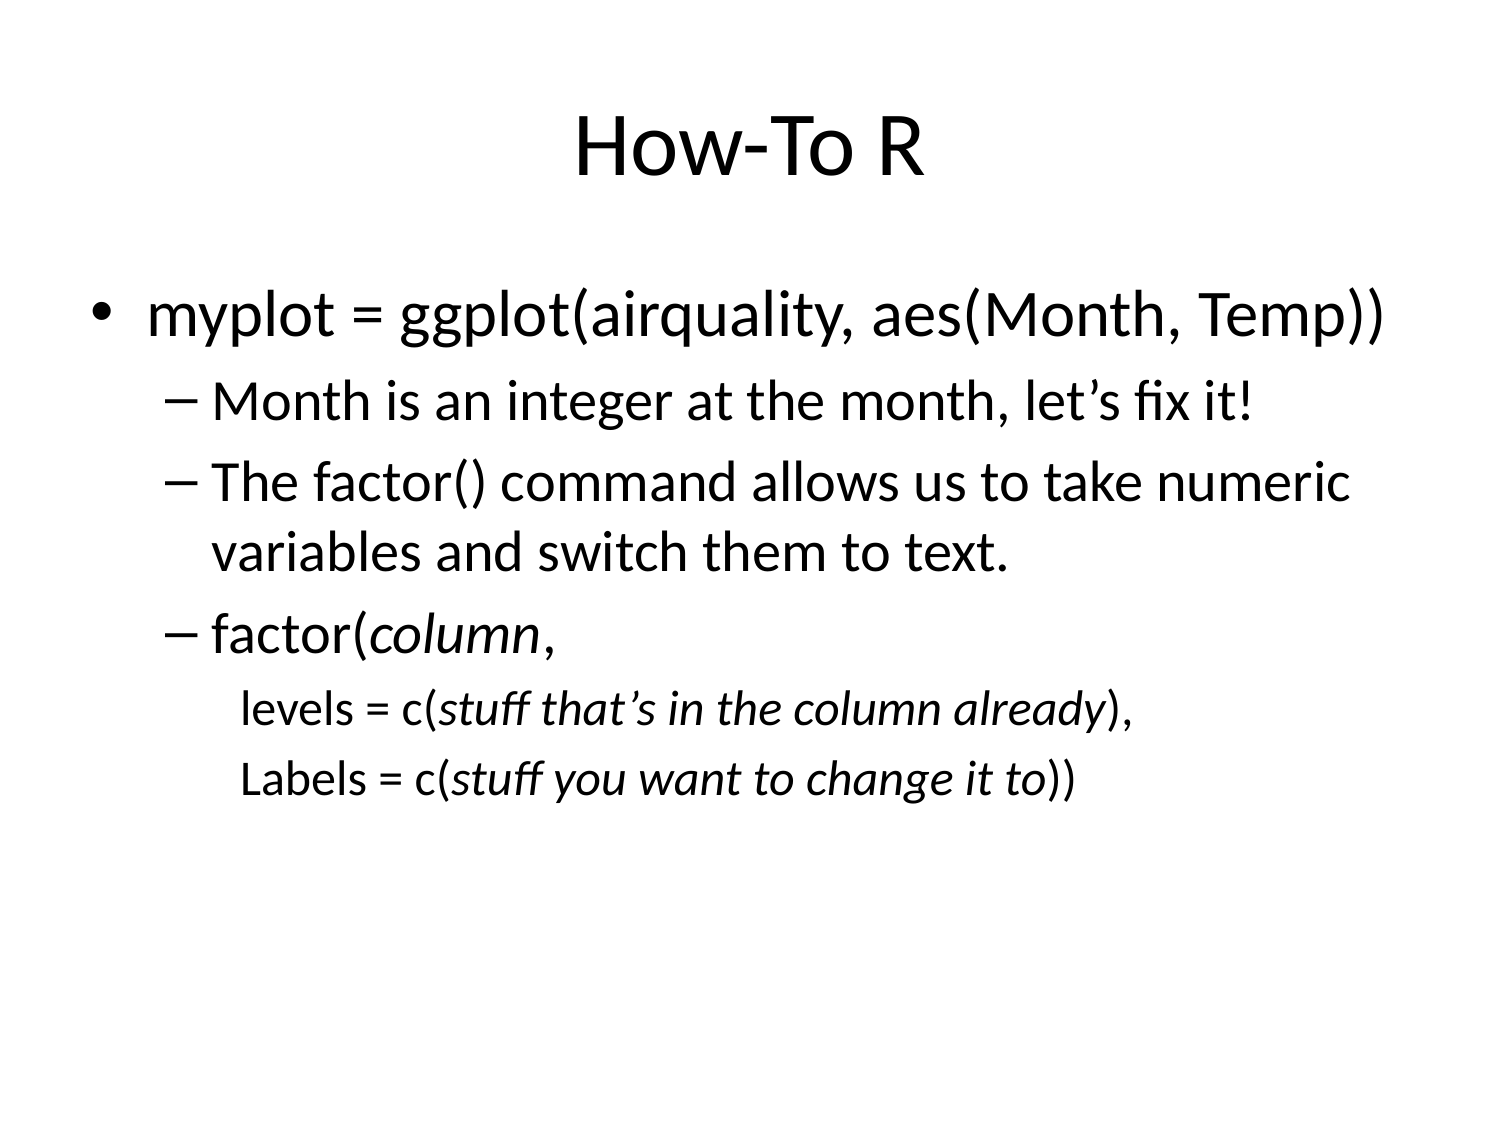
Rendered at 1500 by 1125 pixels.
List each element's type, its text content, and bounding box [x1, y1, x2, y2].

list myplot = ggplot(airquality, aes(Month, Temp)) Month is an integer at the month, let’s fix it! The factor() command allows us to take numeric variables and switch them to text. factor(column, levels = c(stuff that’s in the column already), Labels = c(stuff you want to change it to)) [75, 262, 1425, 1005]
title How-To R [75, 45, 1425, 233]
